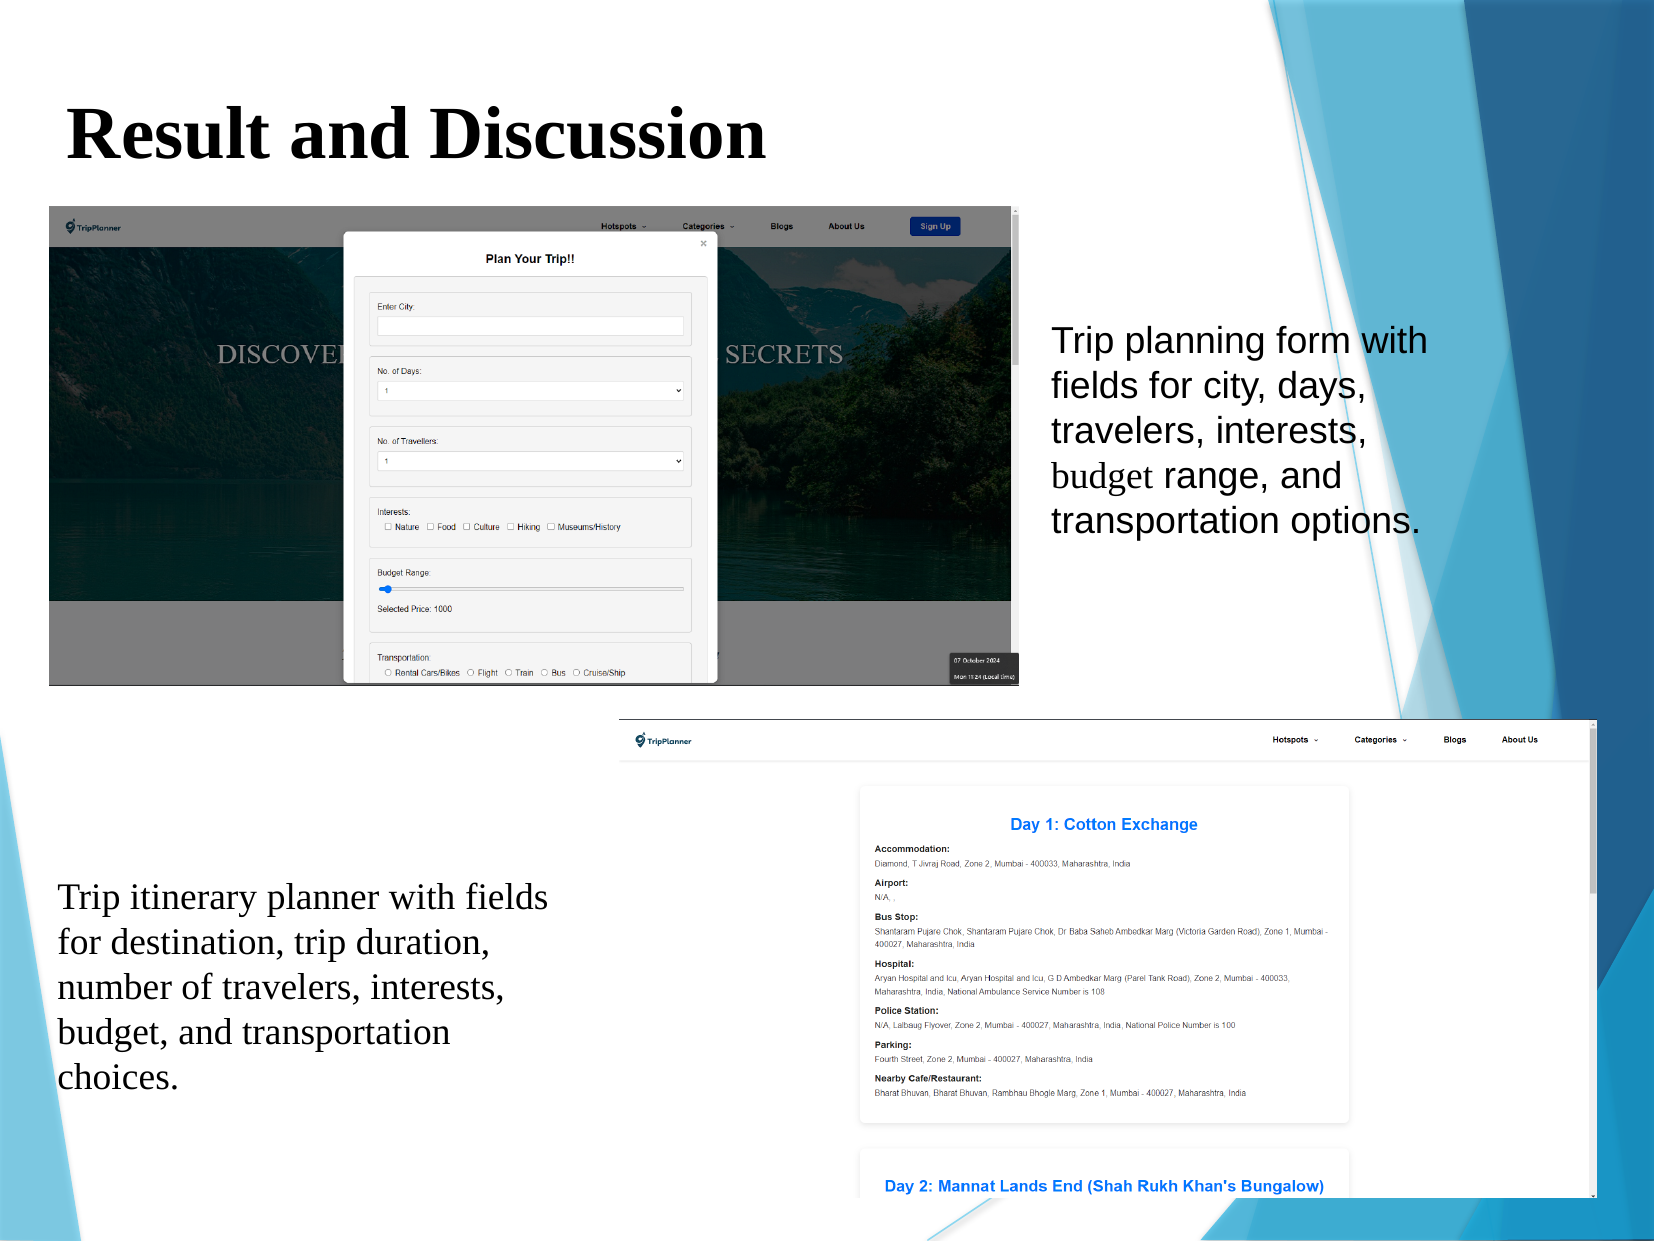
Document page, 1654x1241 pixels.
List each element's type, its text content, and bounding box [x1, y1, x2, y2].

text_box Result and Discussion [66, 26, 1555, 173]
text_box [28, 173, 1629, 1214]
text_box Trip itinerary planner with fields for destination, trip duration, number of travelers, interests, budget, and transportation choices. [42, 864, 588, 1105]
text_box Trip planning form with fields for city, days, travelers, interests, budget range, and transportation options. [1036, 308, 1494, 549]
picture [48, 206, 1019, 686]
picture [618, 718, 1598, 1199]
